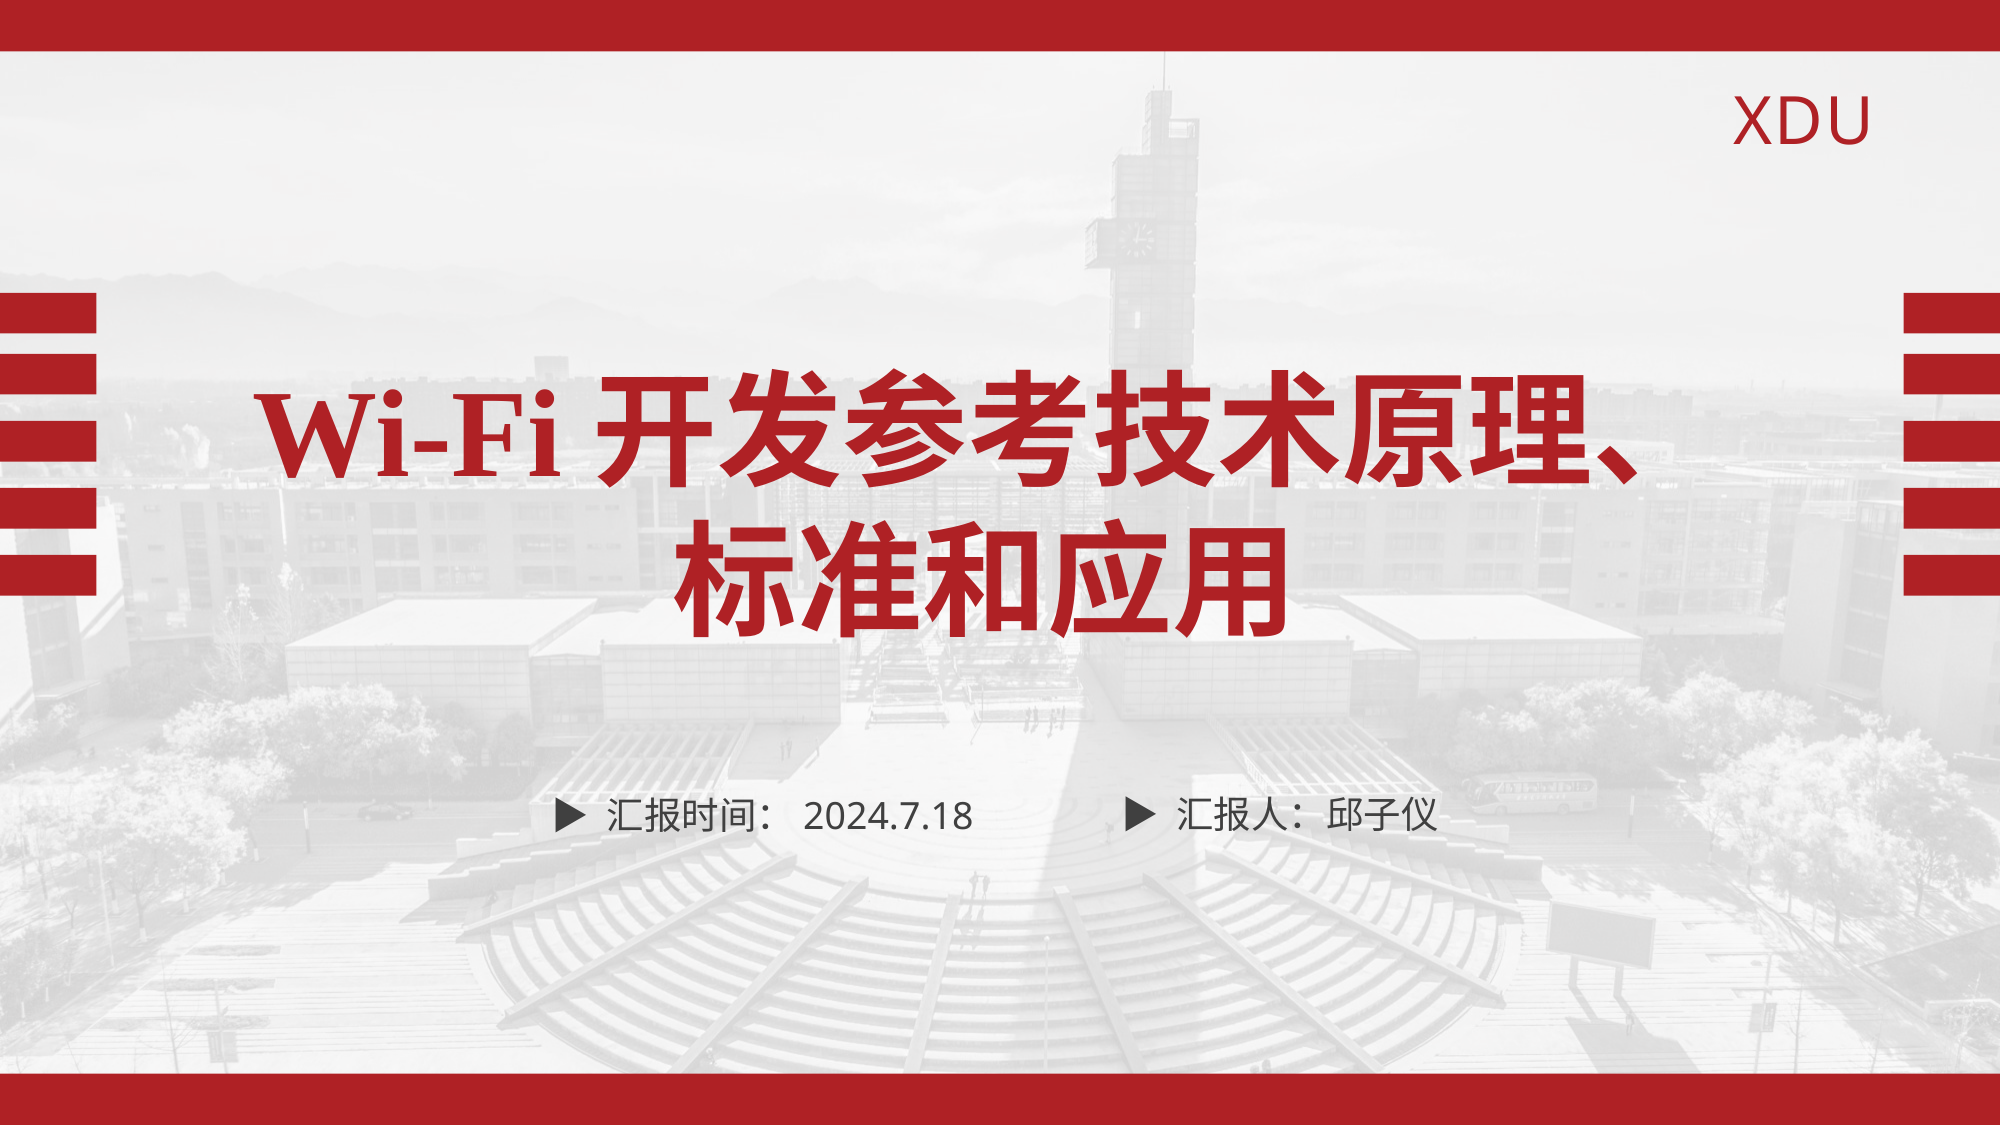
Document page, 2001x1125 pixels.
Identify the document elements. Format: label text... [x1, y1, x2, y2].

text_box ▶ 汇报时间：2024.7.18 [536, 784, 1053, 845]
text_box [0, 1073, 2000, 1125]
text_box [0, 0, 2000, 53]
text_box Wi-Fi开发参考技术原理、 标准和应用 [138, 344, 1832, 660]
text_box ▶ 汇报人：邱子仪 [1106, 783, 1575, 844]
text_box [0, 395, 200, 493]
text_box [1800, 395, 2000, 493]
